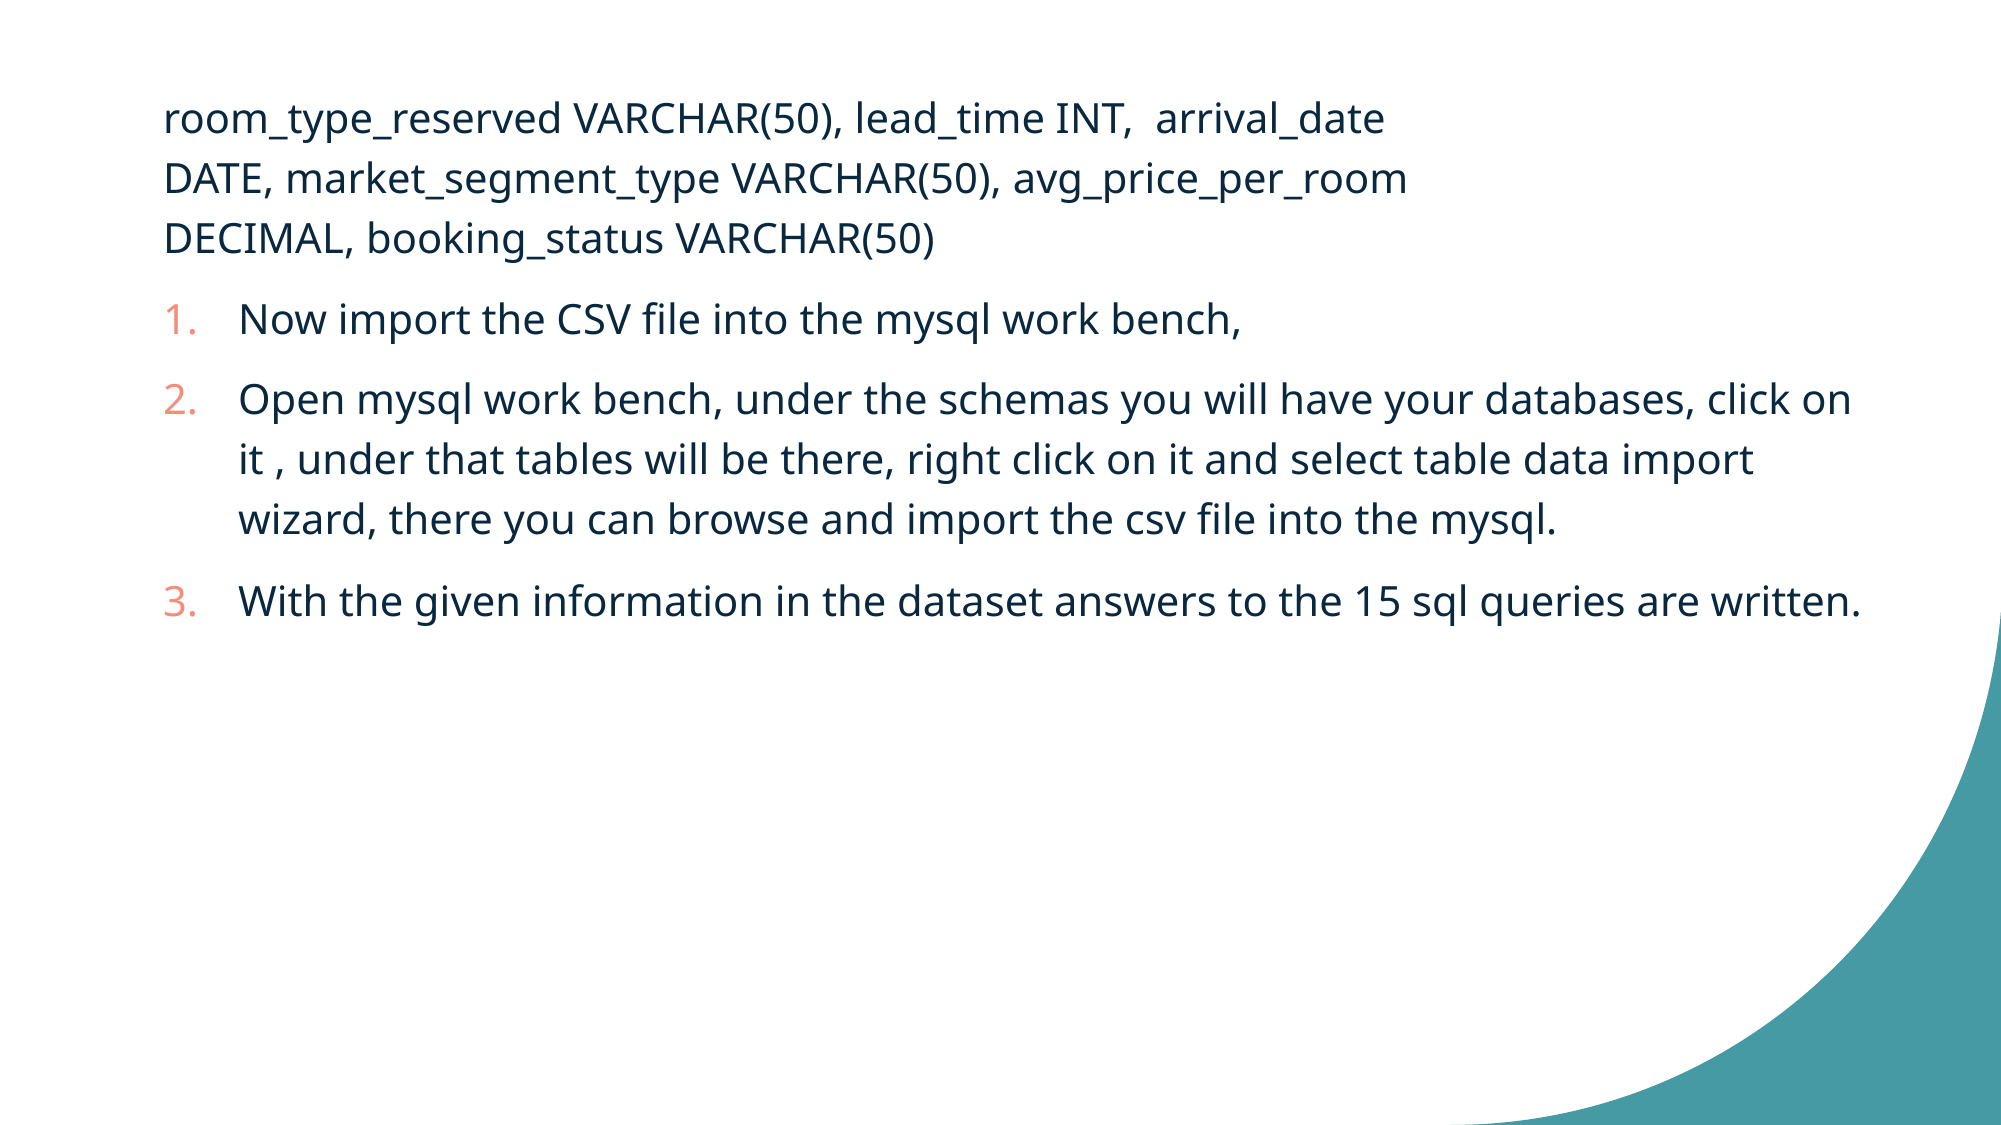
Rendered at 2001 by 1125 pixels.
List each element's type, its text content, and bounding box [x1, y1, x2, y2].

list room_type_reserved VARCHAR(50), lead_time INT, arrival_date DATE, market_segment_type VARCHAR(50), avg_price_per_room DECIMAL, booking_status VARCHAR(50) Now import the CSV file into the mysql work bench, Open mysql work bench, under the schemas you will have your databases, click on it , under that tables will be there, right click on it and select table data import wizard, there you can browse and import the csv file into the mysql. With the given information in the dataset answers to the 15 sql queries are written. [148, 73, 1888, 992]
